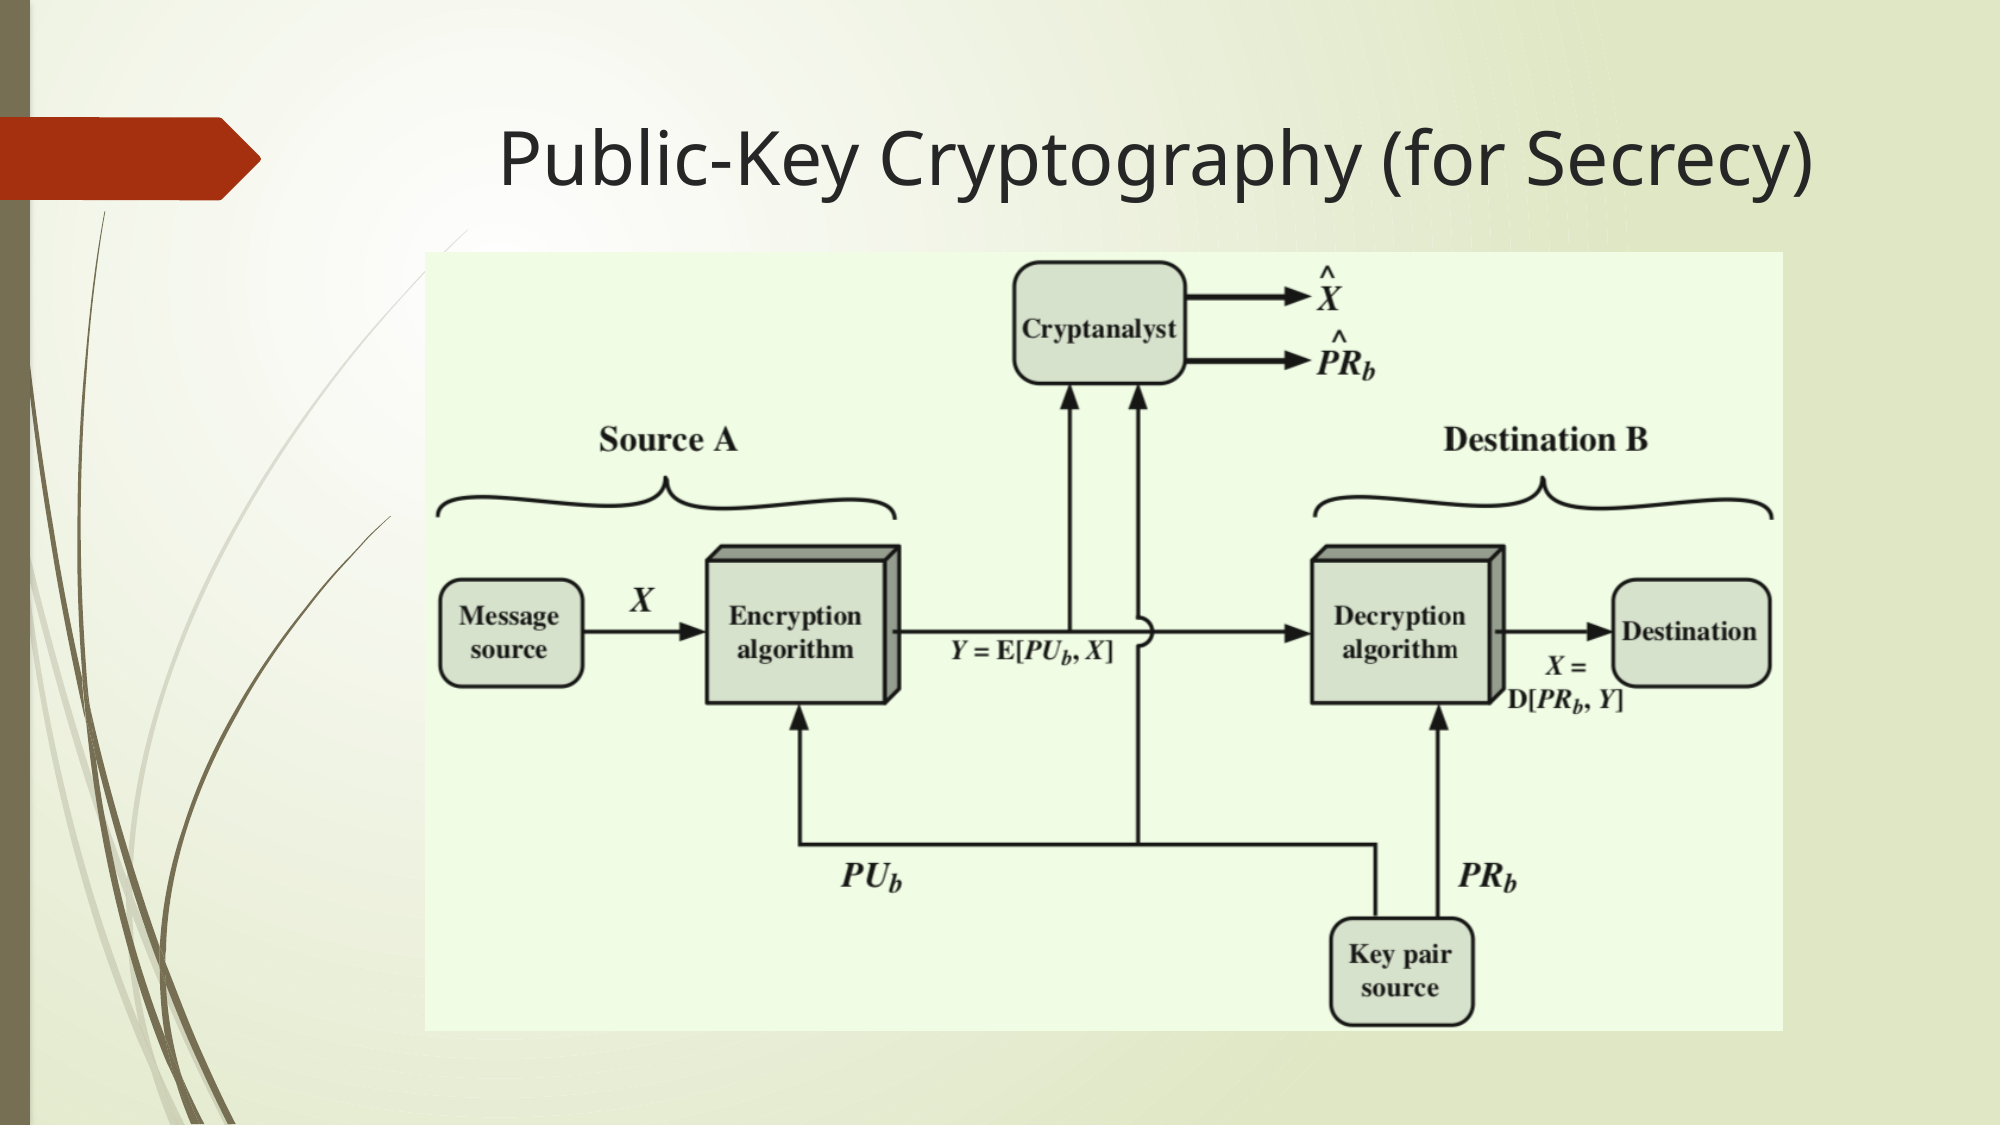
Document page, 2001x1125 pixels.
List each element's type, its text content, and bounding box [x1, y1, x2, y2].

title Public-Key Cryptography (for Secrecy) [425, 102, 1888, 313]
picture [425, 252, 1784, 1031]
